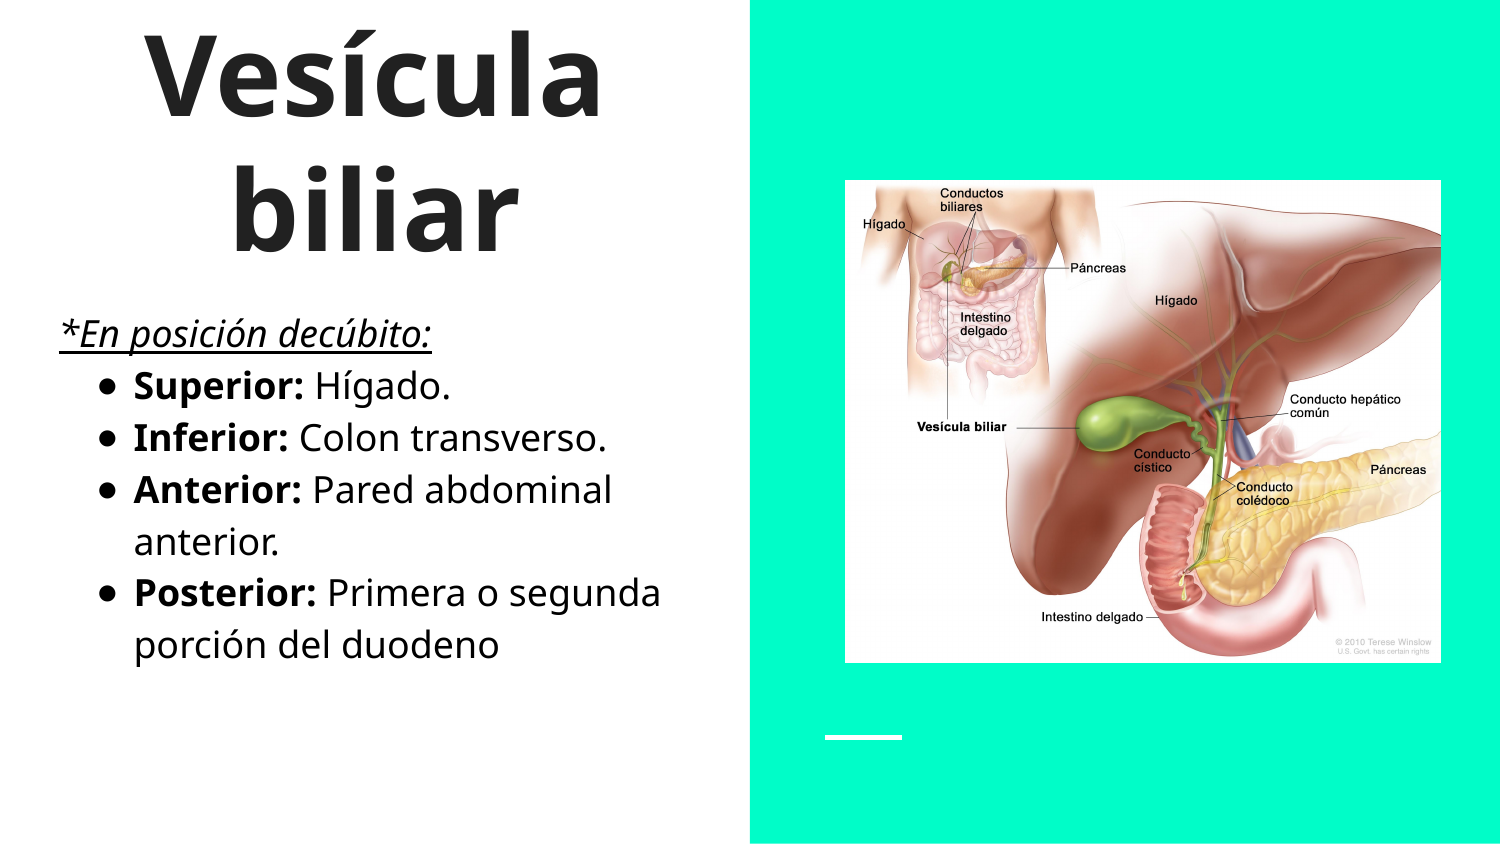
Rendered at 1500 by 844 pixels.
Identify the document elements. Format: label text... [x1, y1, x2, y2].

title Vesícula biliar [43, 68, 708, 288]
picture [844, 180, 1441, 664]
subtitle *En posición decúbito: Superior: Hígado. Inferior: Colon transverso. Anterior: Pared abdominal anterior. Posterior: Primera o segunda porción del duodeno [43, 288, 708, 688]
